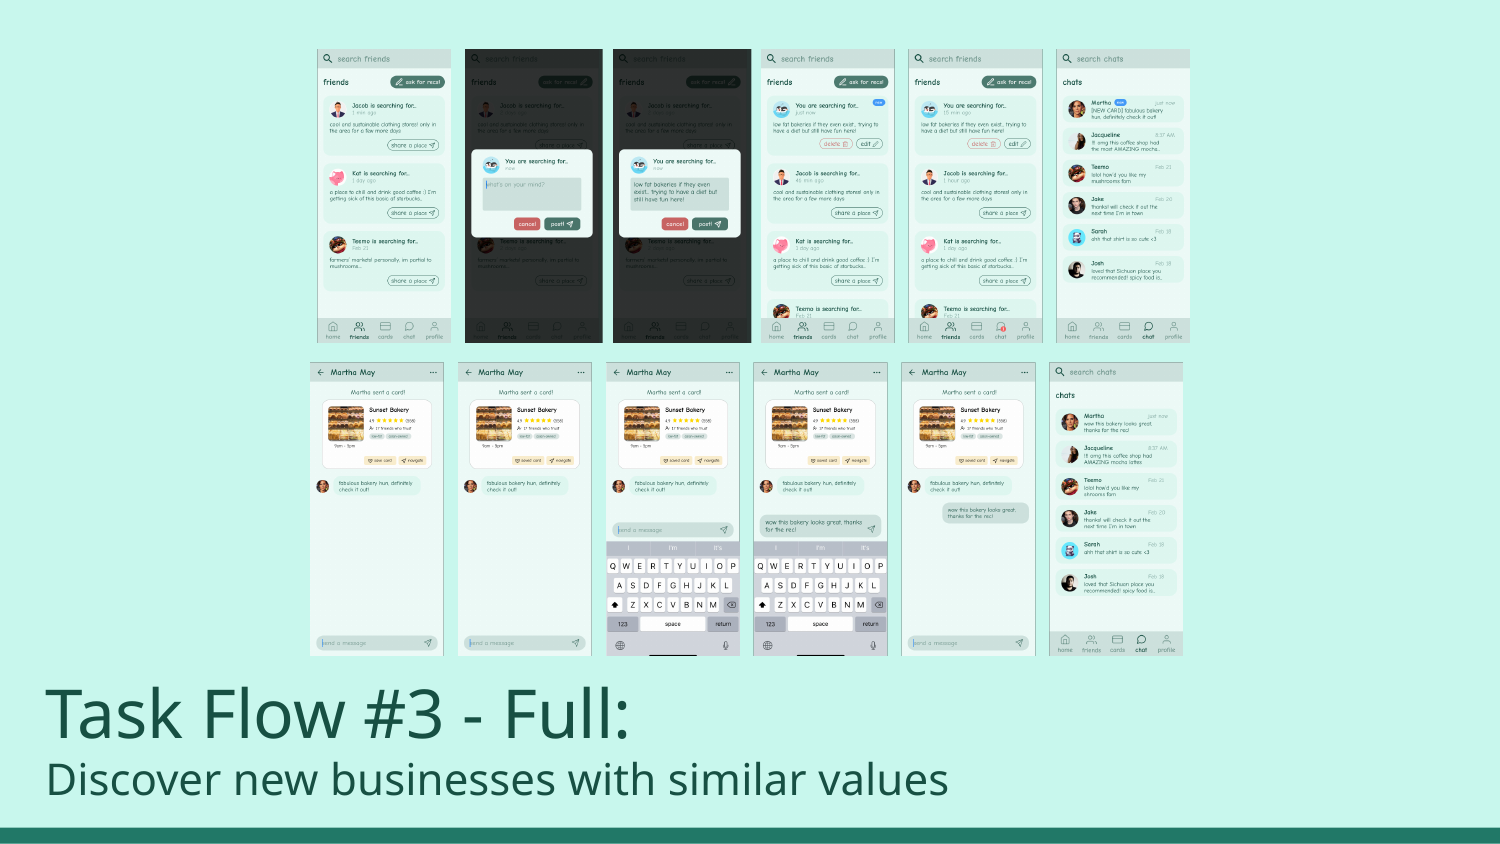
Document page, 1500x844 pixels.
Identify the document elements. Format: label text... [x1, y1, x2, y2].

picture [310, 49, 1190, 656]
title Task Flow #3 - Full: Discover new businesses with similar values [30, 655, 1456, 820]
